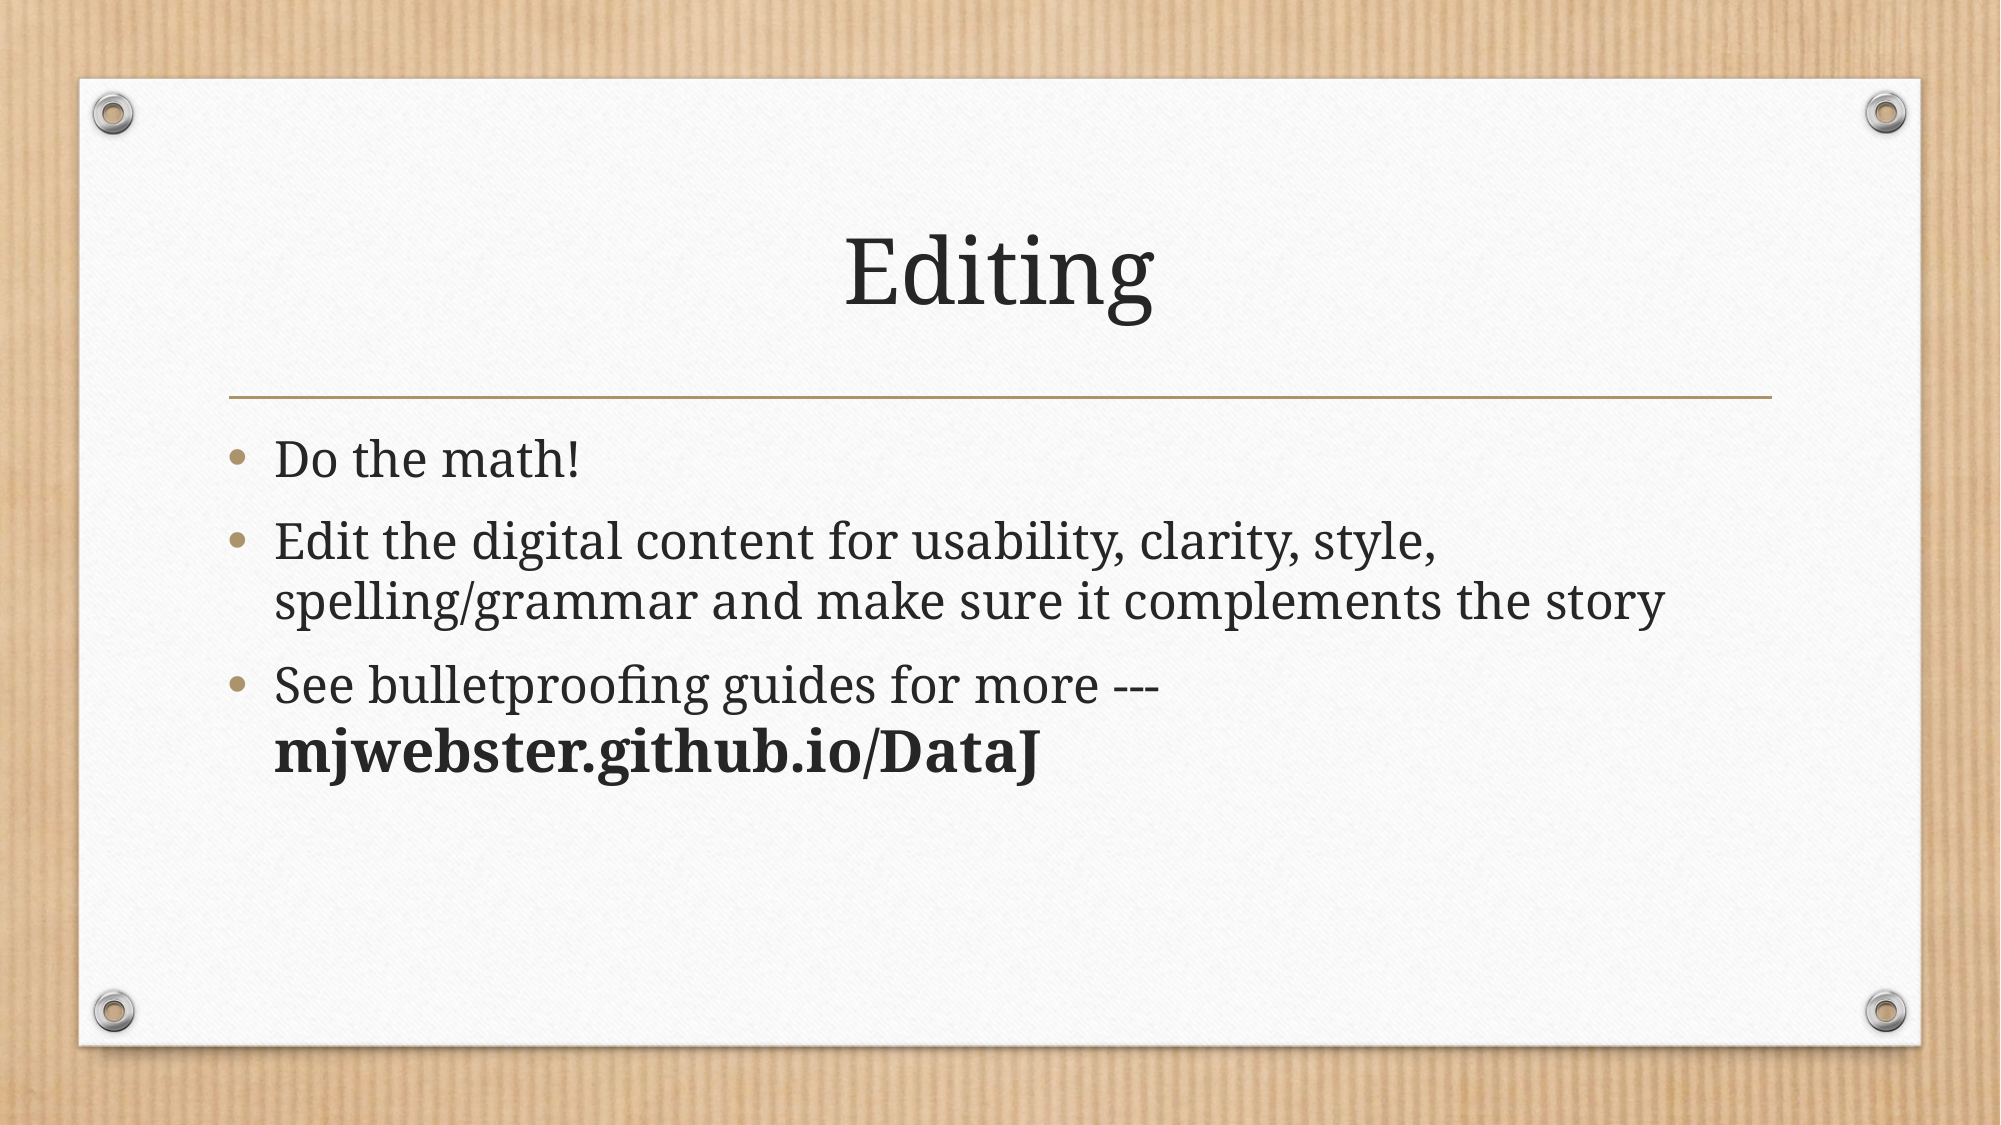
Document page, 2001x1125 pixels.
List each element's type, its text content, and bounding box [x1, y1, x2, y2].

list Do the math! Edit the digital content for usability, clarity, style, spelling/grammar and make sure it complements the story See bulletproofing guides for more --- mjwebster.github.io/DataJ [212, 419, 1788, 964]
title Editing [212, 161, 1788, 375]
picture [0, 0, 2001, 1125]
